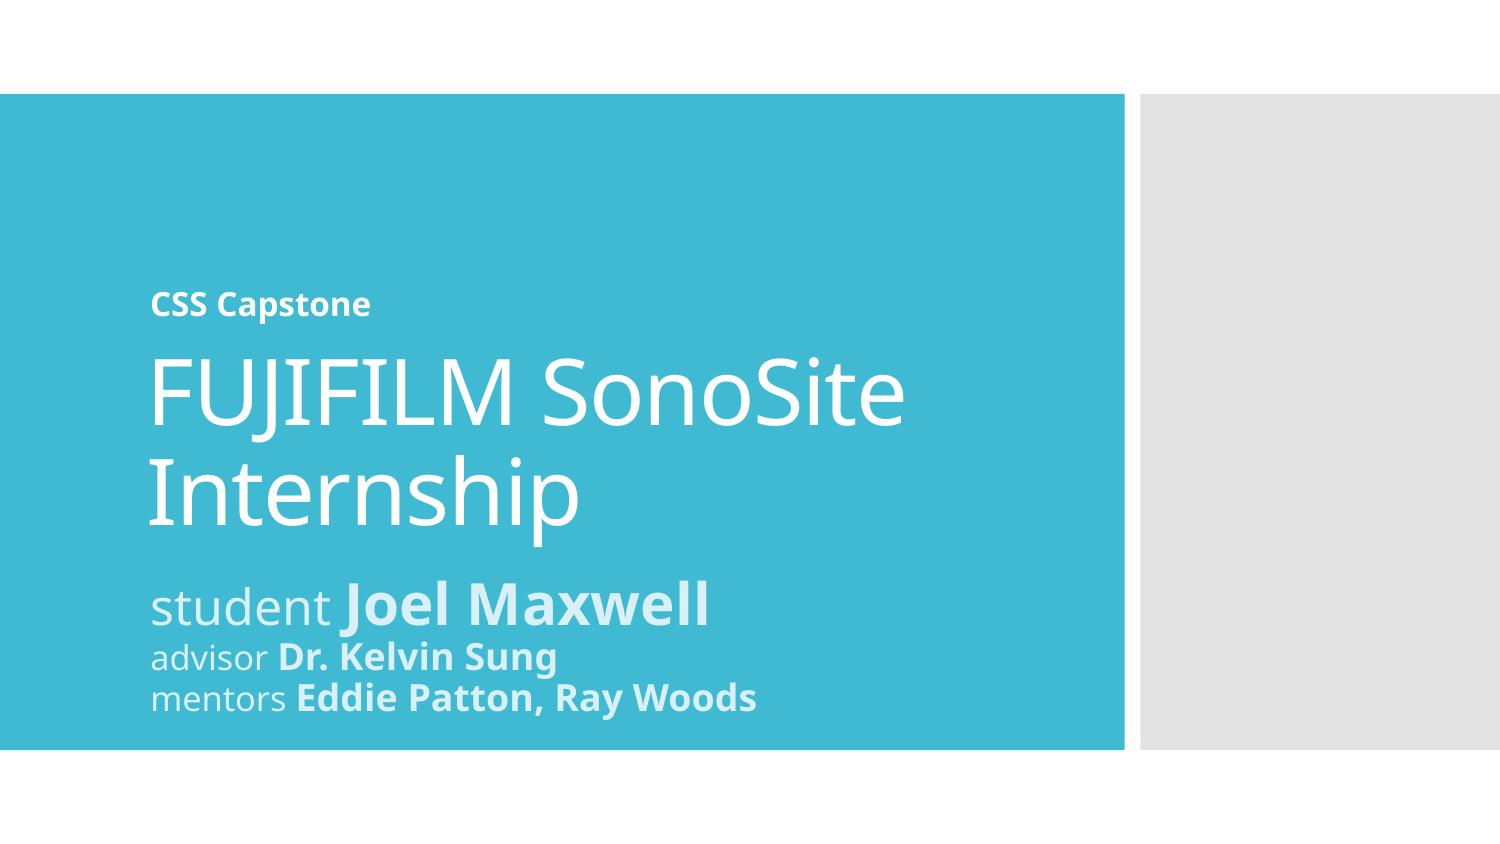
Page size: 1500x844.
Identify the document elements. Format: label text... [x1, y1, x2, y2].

title FUJIFILM SonoSite Internship [131, 159, 1032, 561]
text_box CSS Capstone [135, 275, 1336, 331]
subtitle student Joel Maxwell advisor Dr. Kelvin Sung mentors Eddie Patton, Ray Woods [135, 560, 1036, 673]
